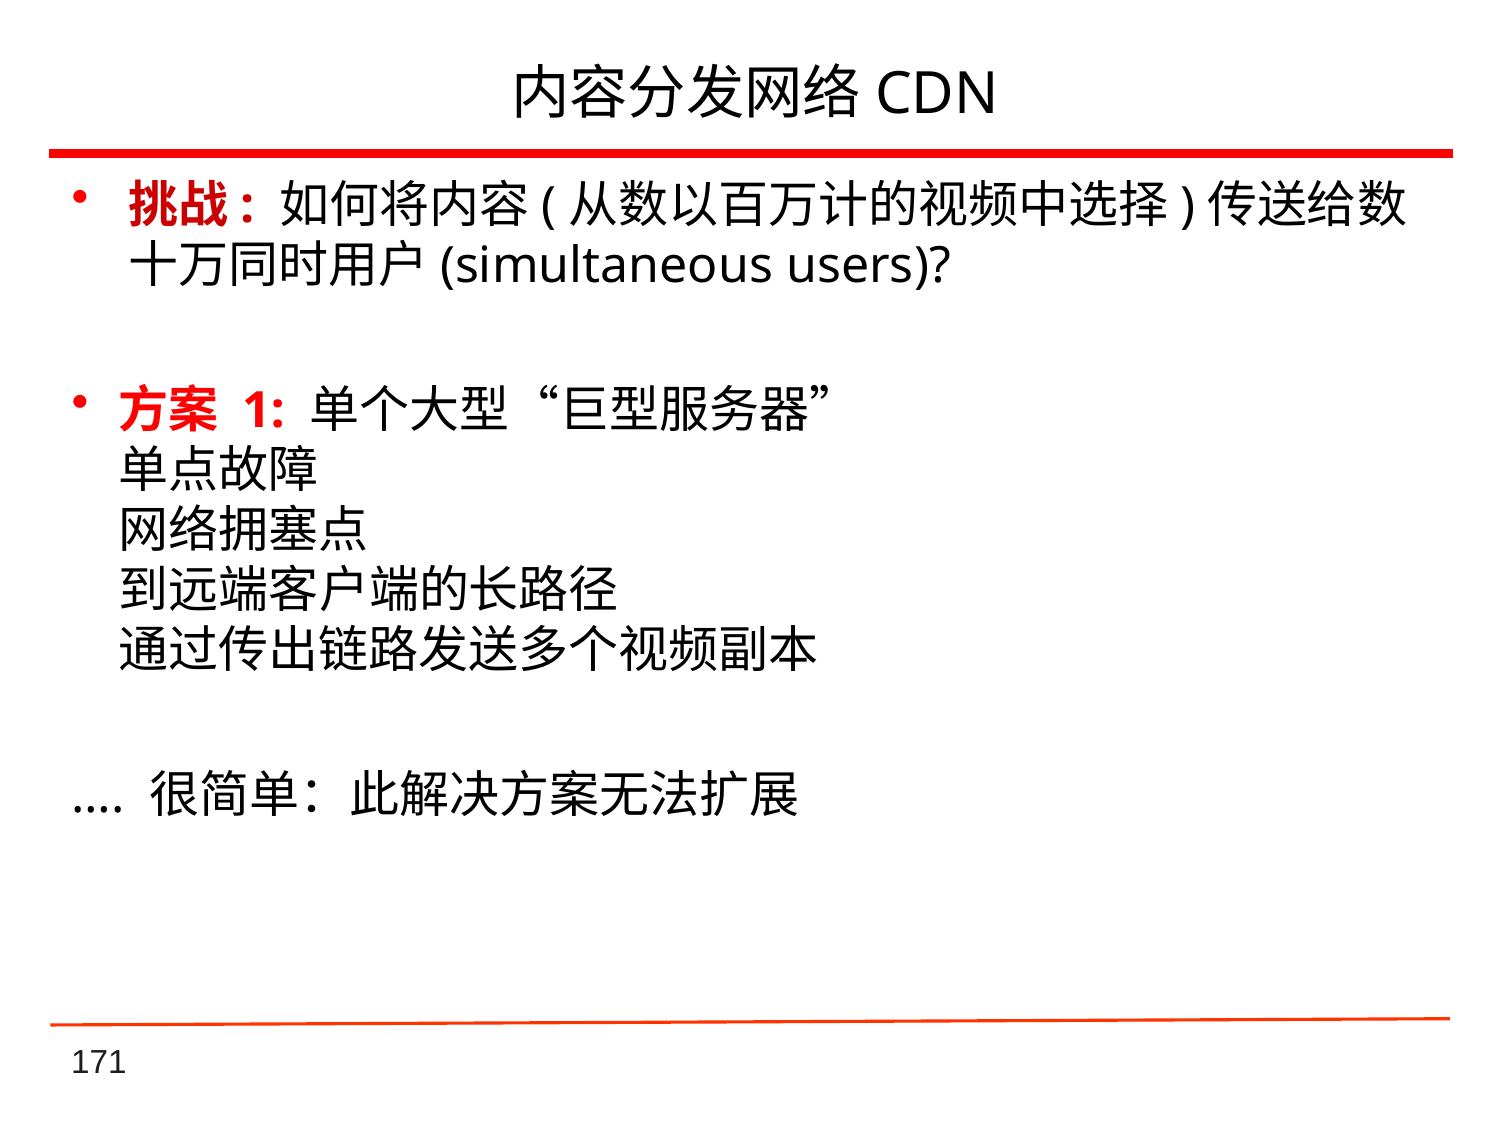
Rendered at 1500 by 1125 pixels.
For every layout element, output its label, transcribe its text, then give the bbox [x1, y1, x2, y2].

title 内容分发网络CDN [52, 37, 1458, 143]
list 挑战: 如何将内容(从数以百万计的视频中选择)传送给数十万同时用户(simultaneous users)? 方案 1: 单个大型“巨型服务器” 单点故障 网络拥塞点 到远端客户端的长路径 通过传出链路发送多个视频副本 …. 很简单：此解决方案无法扩展 [56, 164, 1458, 1012]
